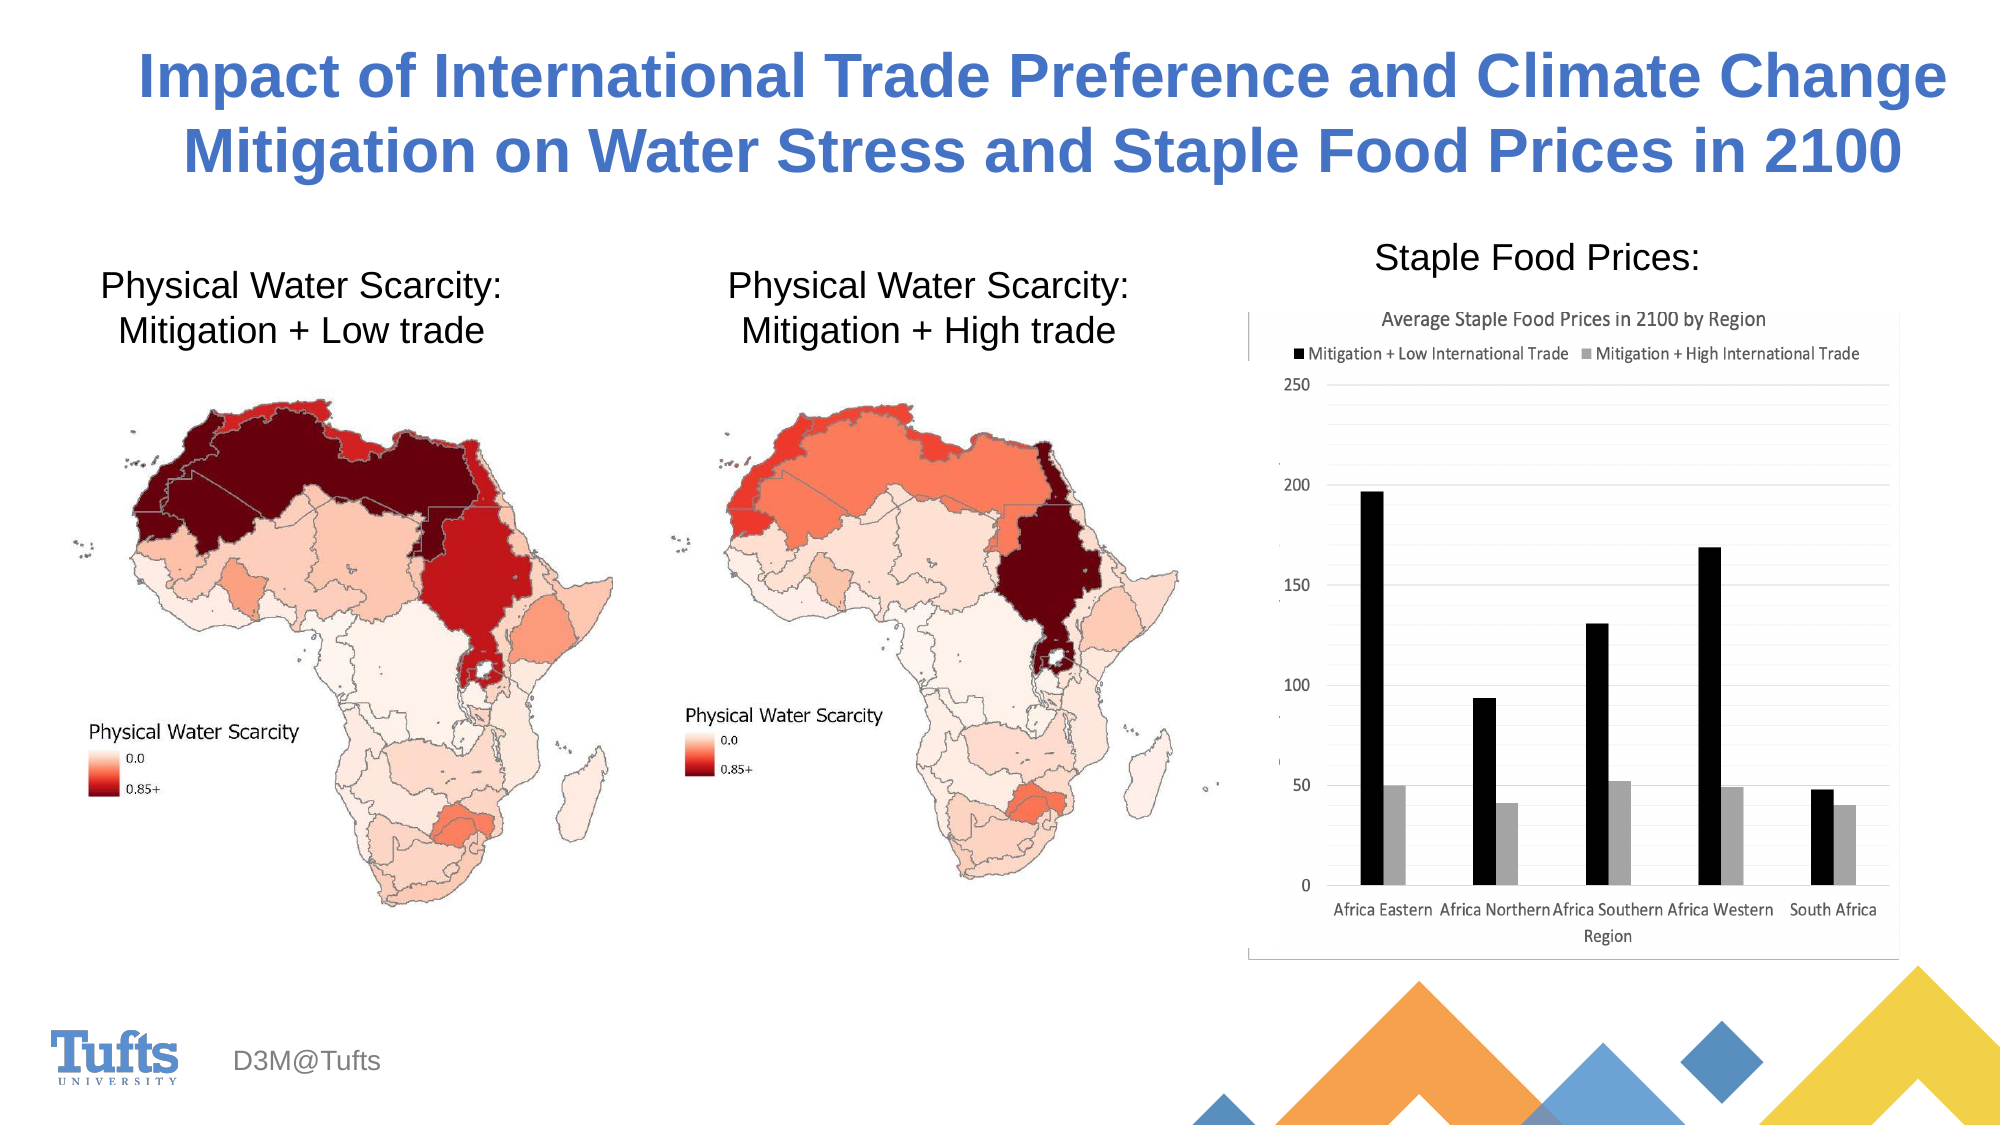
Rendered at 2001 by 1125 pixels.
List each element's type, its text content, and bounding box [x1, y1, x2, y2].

text_box Staple Food Prices: [1359, 217, 1975, 284]
picture [0, 0, 2000, 1125]
text_box Impact of International Trade Preference and Climate Change Mitigation on Water Stress and Staple Food Prices in 2100 [89, 20, 2000, 149]
text_box Physical Water Scarcity: Mitigation + Low trade [0, 245, 581, 474]
text_box Physical Water Scarcity: Mitigation + High trade [581, 245, 1276, 362]
